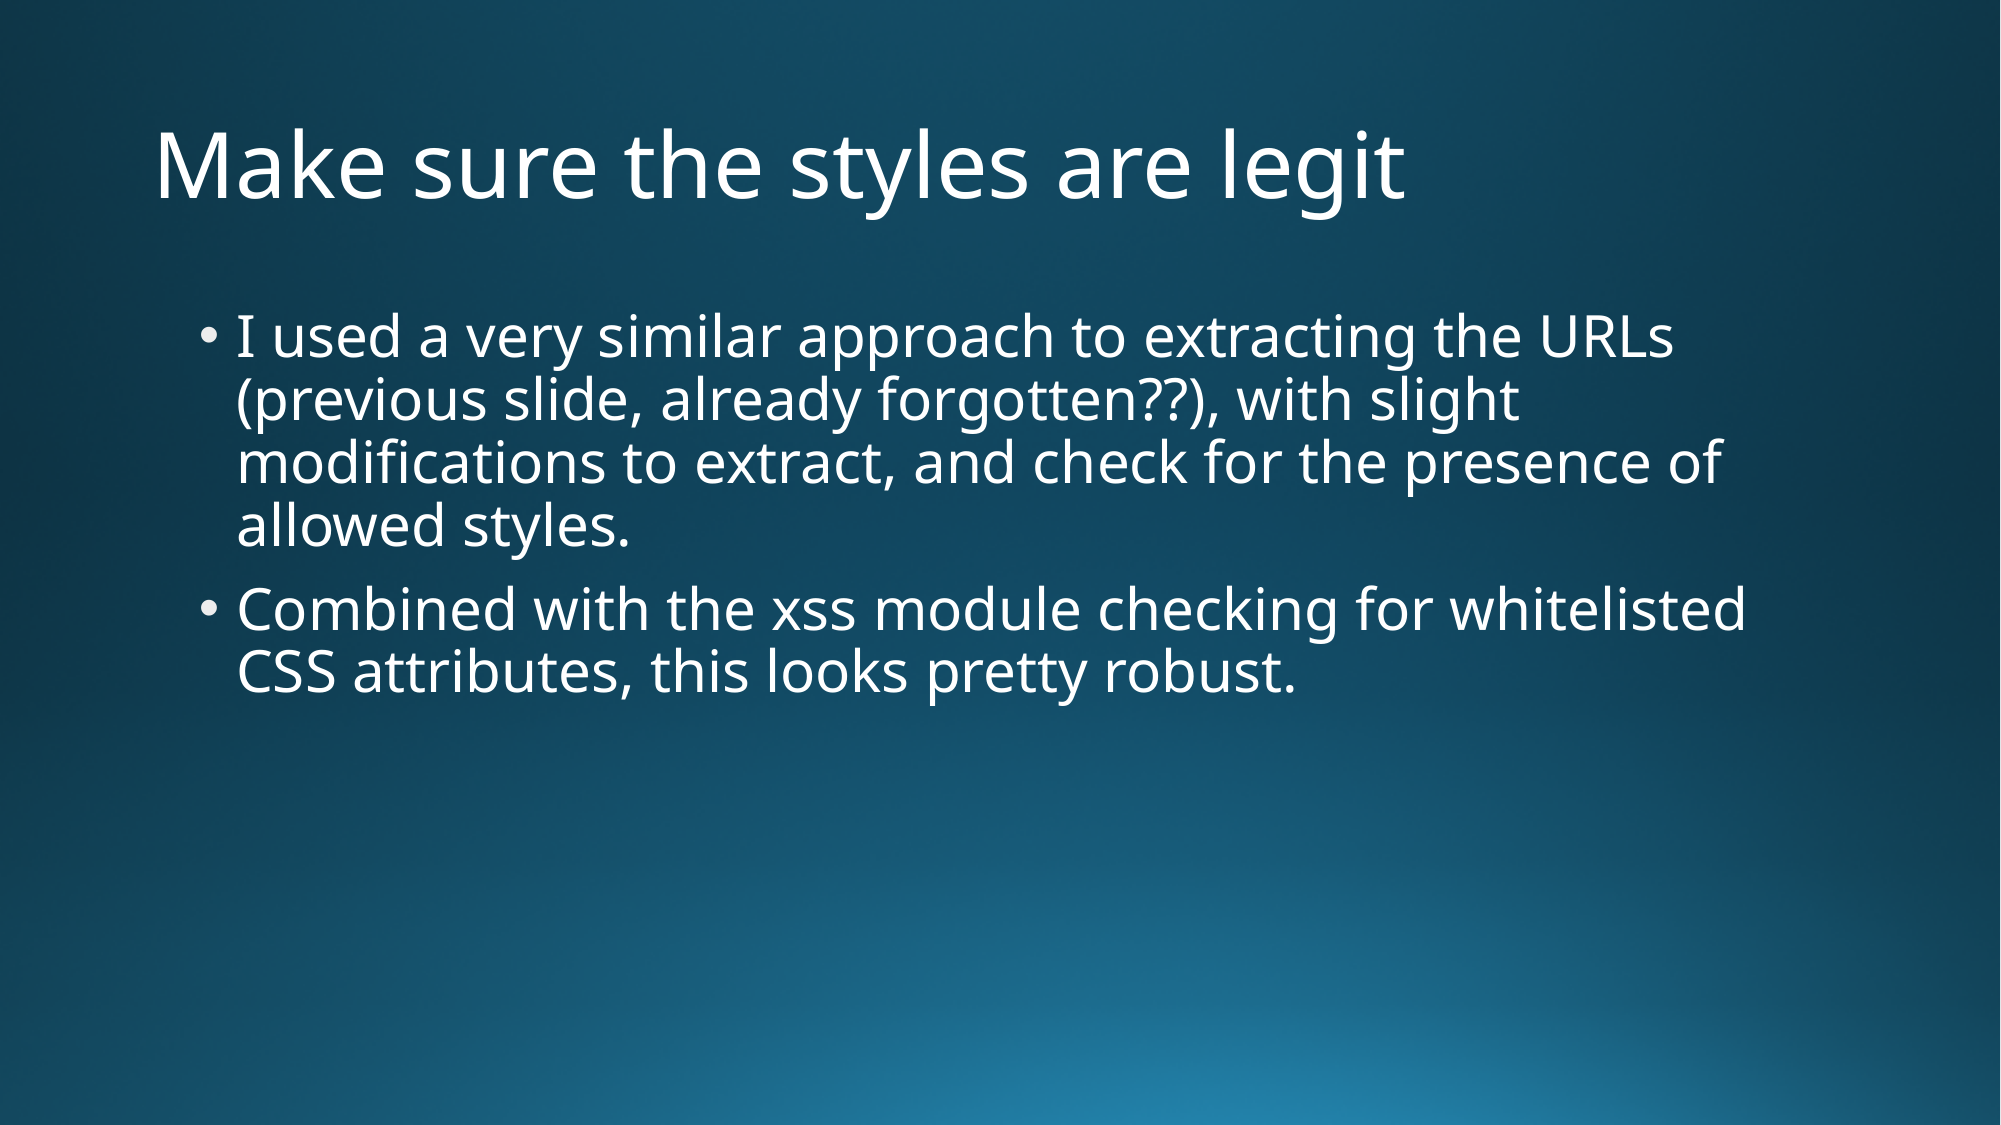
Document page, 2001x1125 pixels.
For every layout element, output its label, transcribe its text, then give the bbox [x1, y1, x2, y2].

title Make sure the styles are legit [137, 59, 1863, 278]
picture [0, 0, 2001, 1125]
list I used a very similar approach to extracting the URLs (previous slide, already forgotten??), with slight modifications to extract, and check for the presence of allowed styles. Combined with the xss module checking for whitelisted CSS attributes, this looks pretty robust. [183, 299, 1863, 1014]
